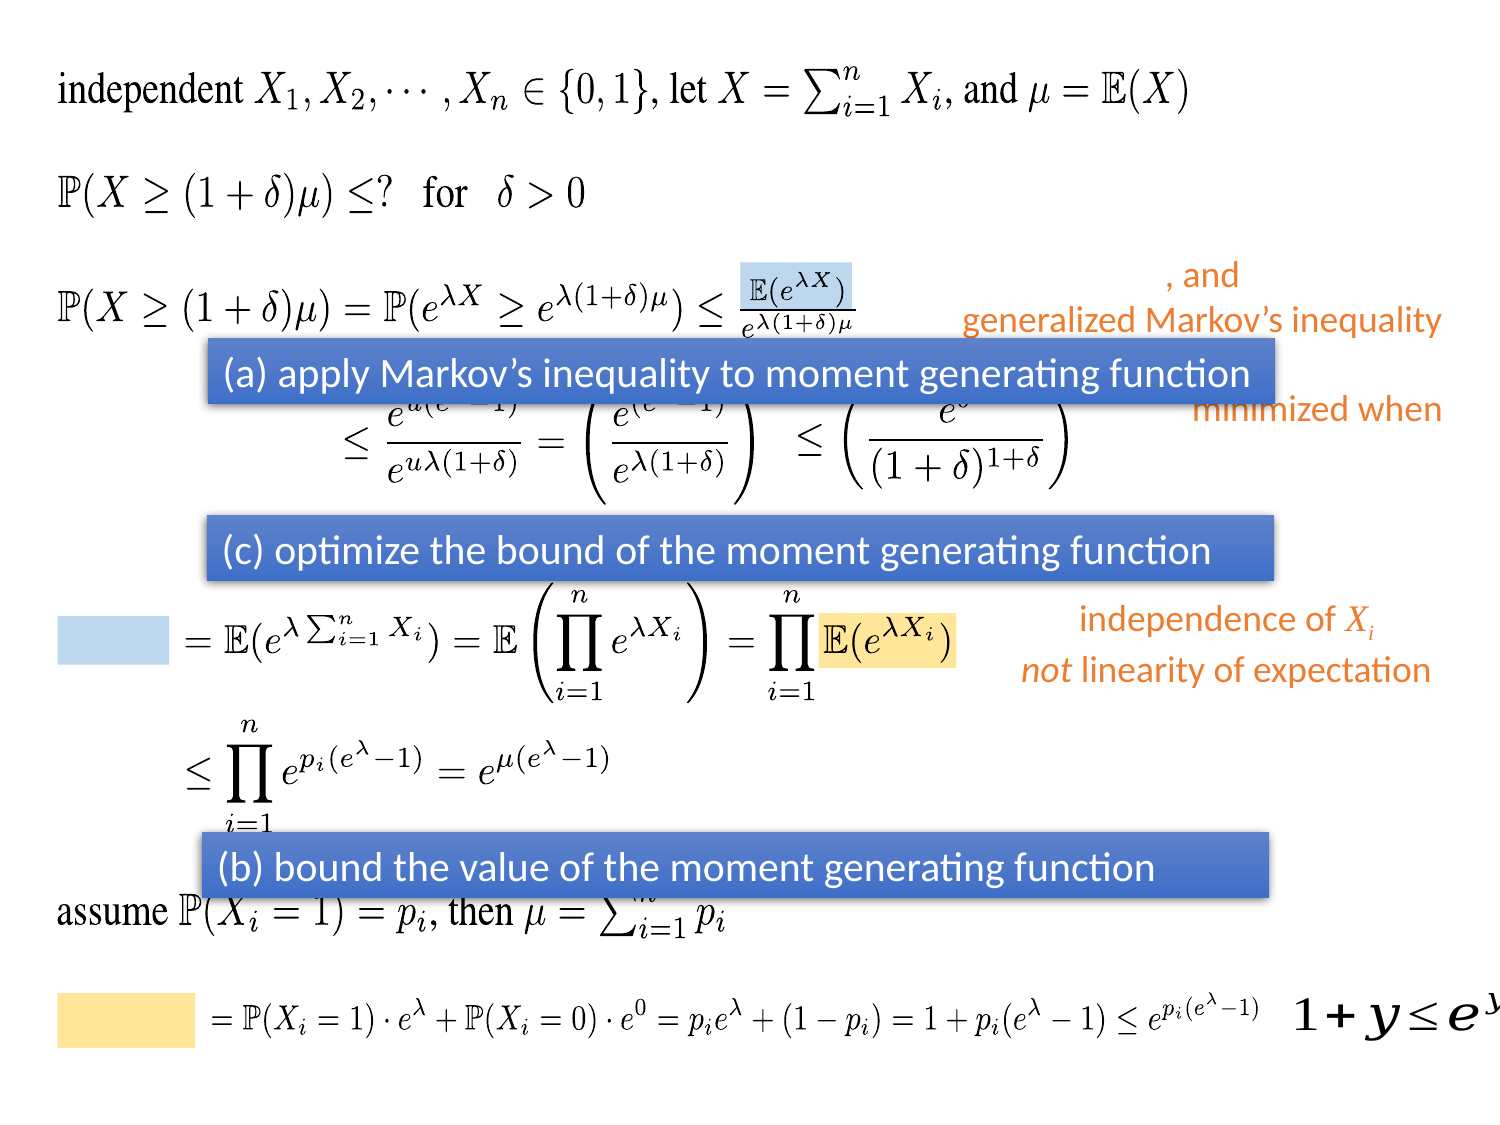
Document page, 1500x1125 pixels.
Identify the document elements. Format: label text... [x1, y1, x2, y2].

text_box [344, 379, 781, 505]
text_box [57, 582, 950, 704]
text_box (b) bound the value of the moment generating function [202, 832, 1270, 898]
text_box (c) optimize the bound of the moment generating function [206, 515, 1275, 581]
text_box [57, 271, 856, 339]
text_box [950, 612, 957, 669]
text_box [58, 66, 1187, 117]
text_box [58, 172, 585, 218]
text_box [57, 992, 1258, 1049]
text_box independence of Xi not linearity of expectation [1006, 586, 1447, 698]
text_box (a) apply Markov’s inequality to moment generating function [207, 338, 1276, 404]
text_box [57, 888, 725, 939]
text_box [797, 384, 1094, 490]
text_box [186, 719, 609, 833]
text_box [739, 261, 853, 271]
